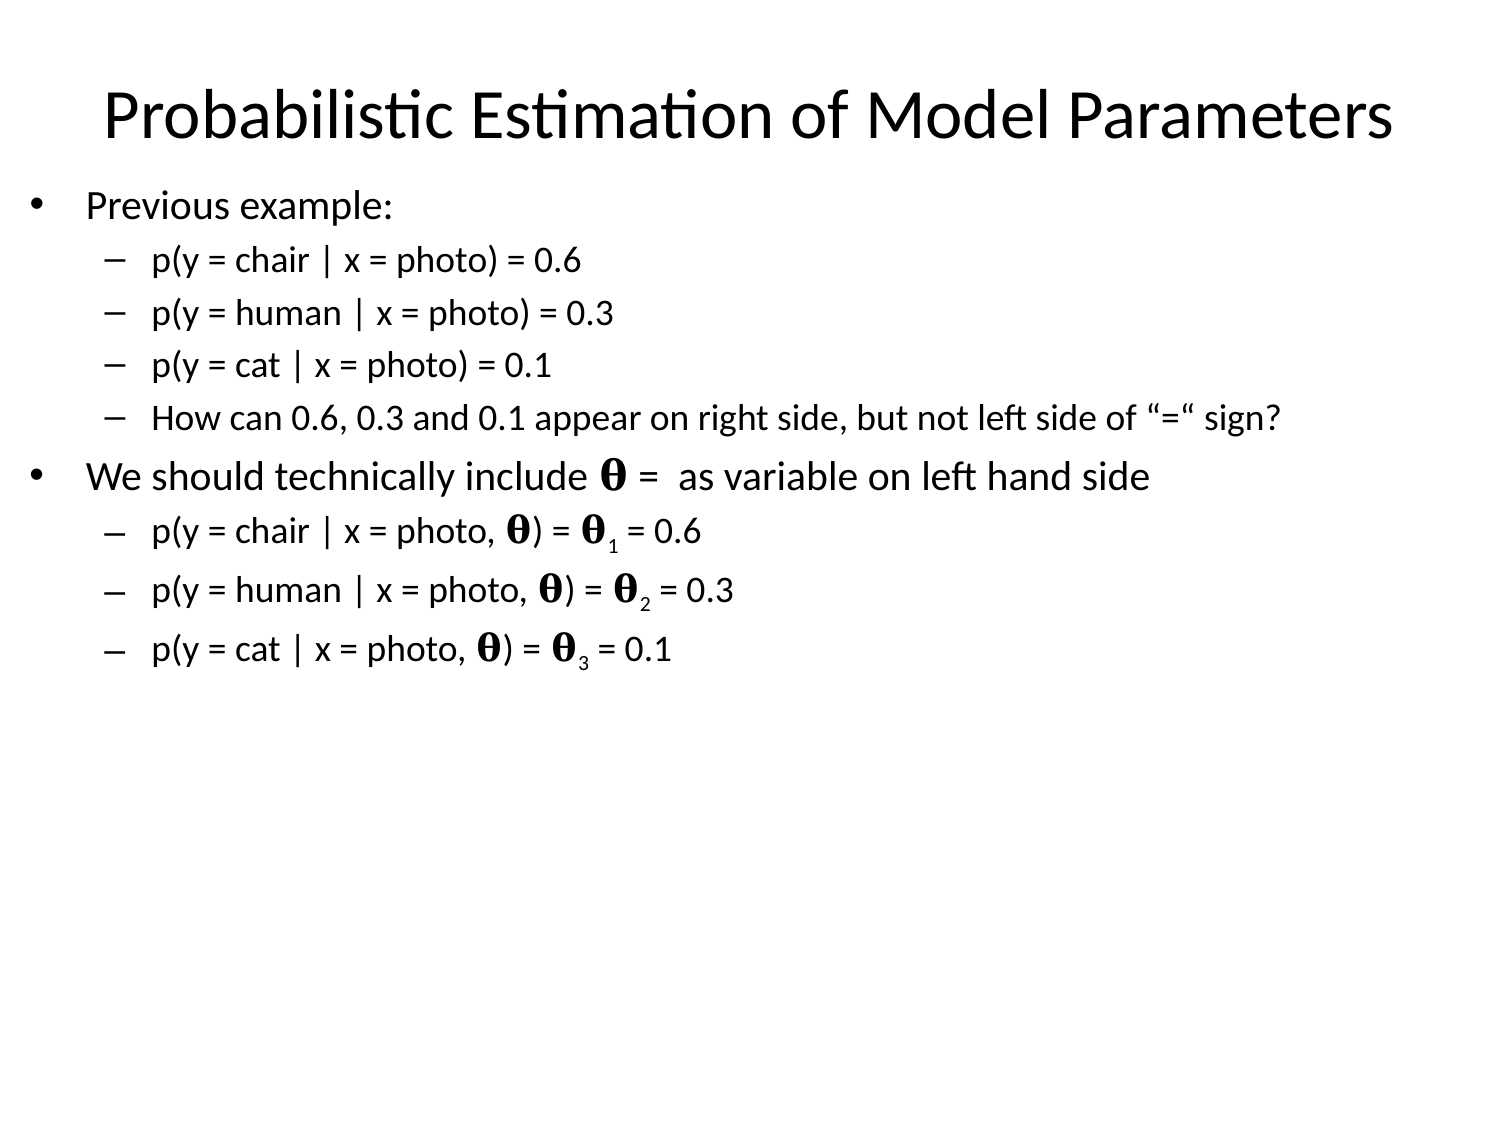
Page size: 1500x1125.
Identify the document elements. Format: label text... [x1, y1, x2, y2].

title Probabilistic Estimation of Model Parameters [0, 36, 1500, 185]
list Previous example: p(y = chair | x = photo) = 0.6 p(y = human | x = photo) = 0.3 p(y = cat | x = photo) = 0.1 How can 0.6, 0.3 and 0.1 appear on right side, but not left side of “=“ sign? [14, 170, 1500, 488]
